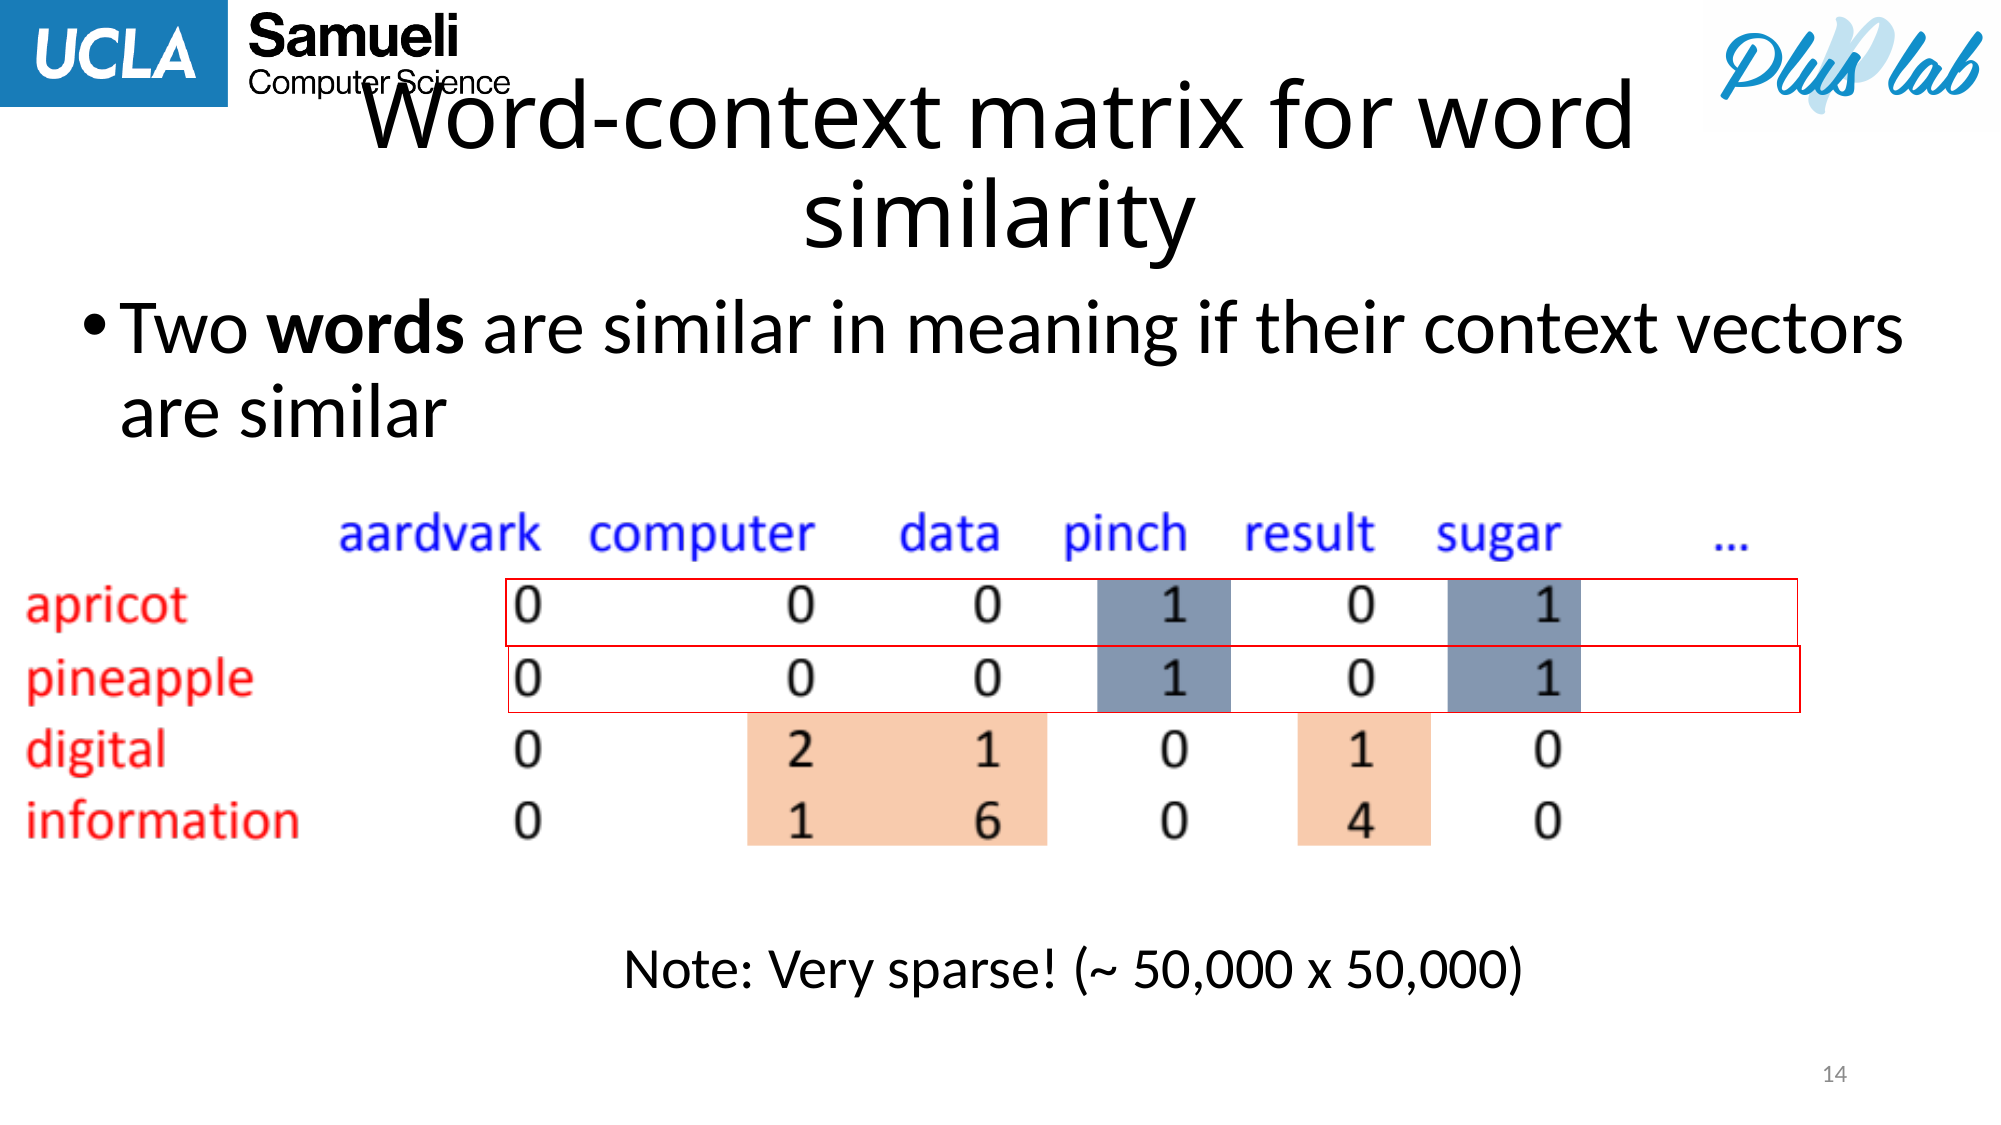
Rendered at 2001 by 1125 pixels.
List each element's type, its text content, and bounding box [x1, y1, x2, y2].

picture [1703, 0, 2000, 132]
text_box [1762, 645, 1800, 713]
slide_number 14 [1762, 1042, 1863, 1103]
list Two words are similar in meaning if their context vectors are similar [66, 279, 1934, 1009]
picture [0, 0, 510, 107]
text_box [14, 495, 1762, 1125]
text_box [1762, 579, 1798, 646]
title Word-context matrix for word similarity [137, 59, 1863, 278]
